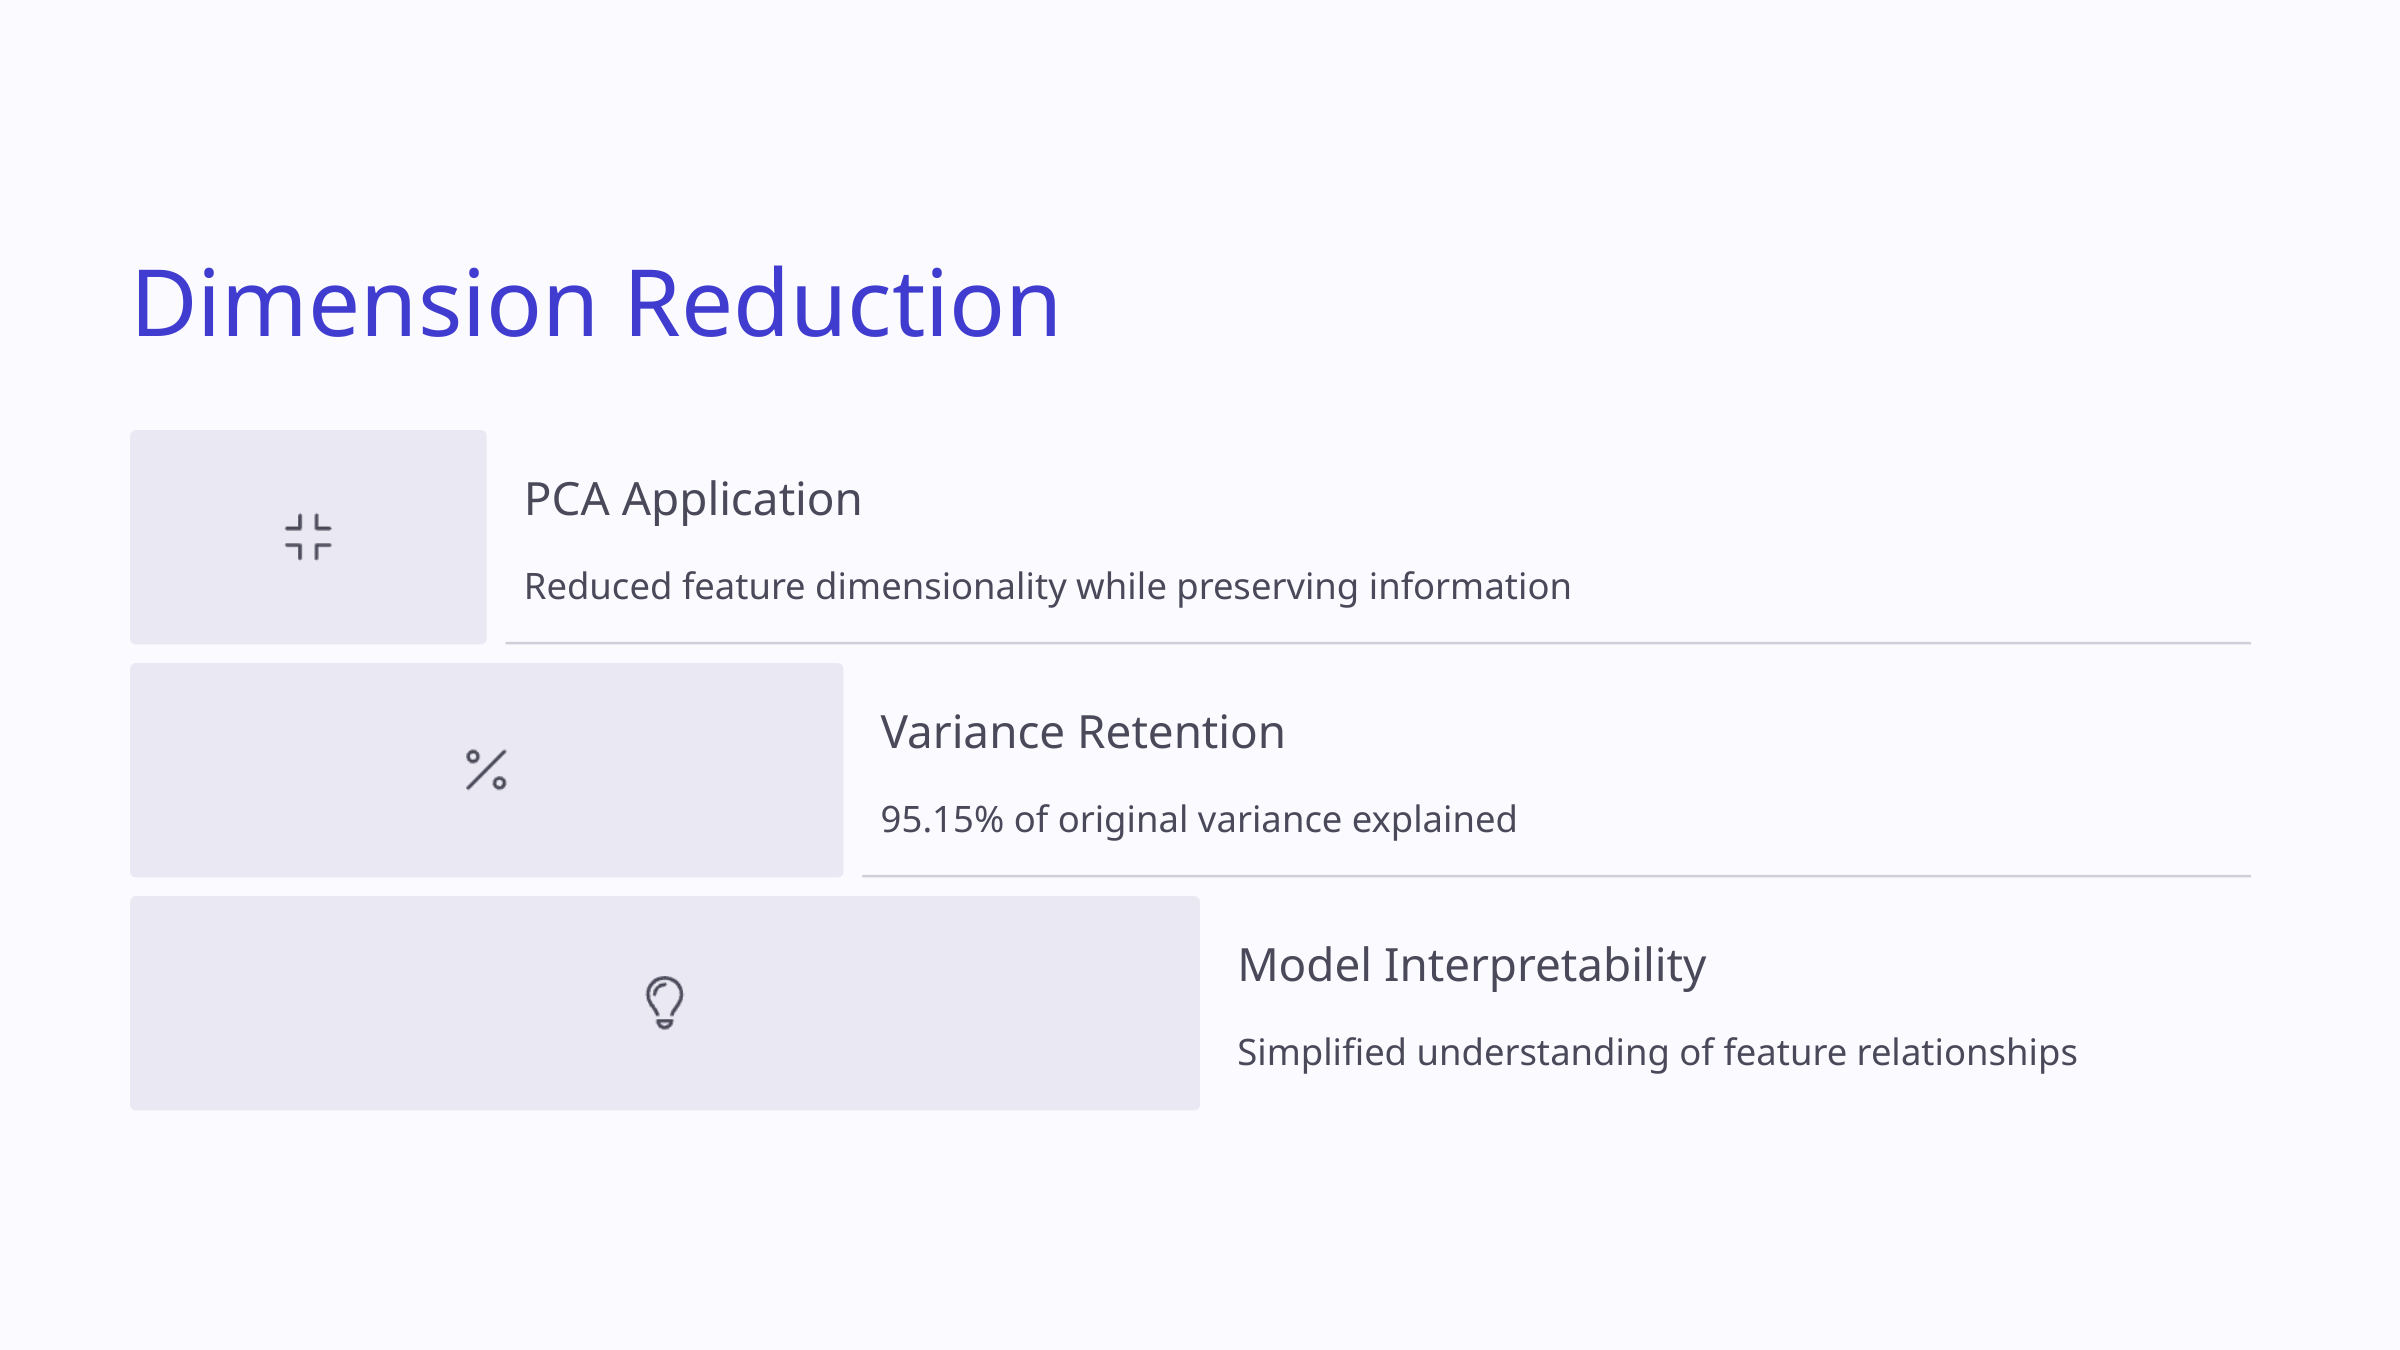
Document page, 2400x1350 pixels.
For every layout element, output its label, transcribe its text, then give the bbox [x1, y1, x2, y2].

text_box Reduced feature dimensionality while preserving information [523, 547, 1584, 608]
picture [460, 737, 513, 804]
text_box [861, 874, 2252, 878]
text_box [505, 641, 2252, 645]
text_box 95.15% of original variance explained [880, 780, 1524, 841]
text_box Model Interpretability [1237, 933, 1769, 992]
text_box Simplified understanding of feature relationships [1237, 1013, 2087, 1074]
text_box [130, 896, 1201, 1111]
text_box [130, 663, 844, 878]
picture [638, 970, 692, 1036]
text_box PCA Application [523, 467, 989, 526]
picture [282, 504, 335, 570]
text_box Dimension Reduction [130, 239, 1180, 356]
text_box Variance Retention [880, 700, 1346, 759]
text_box [130, 430, 487, 645]
